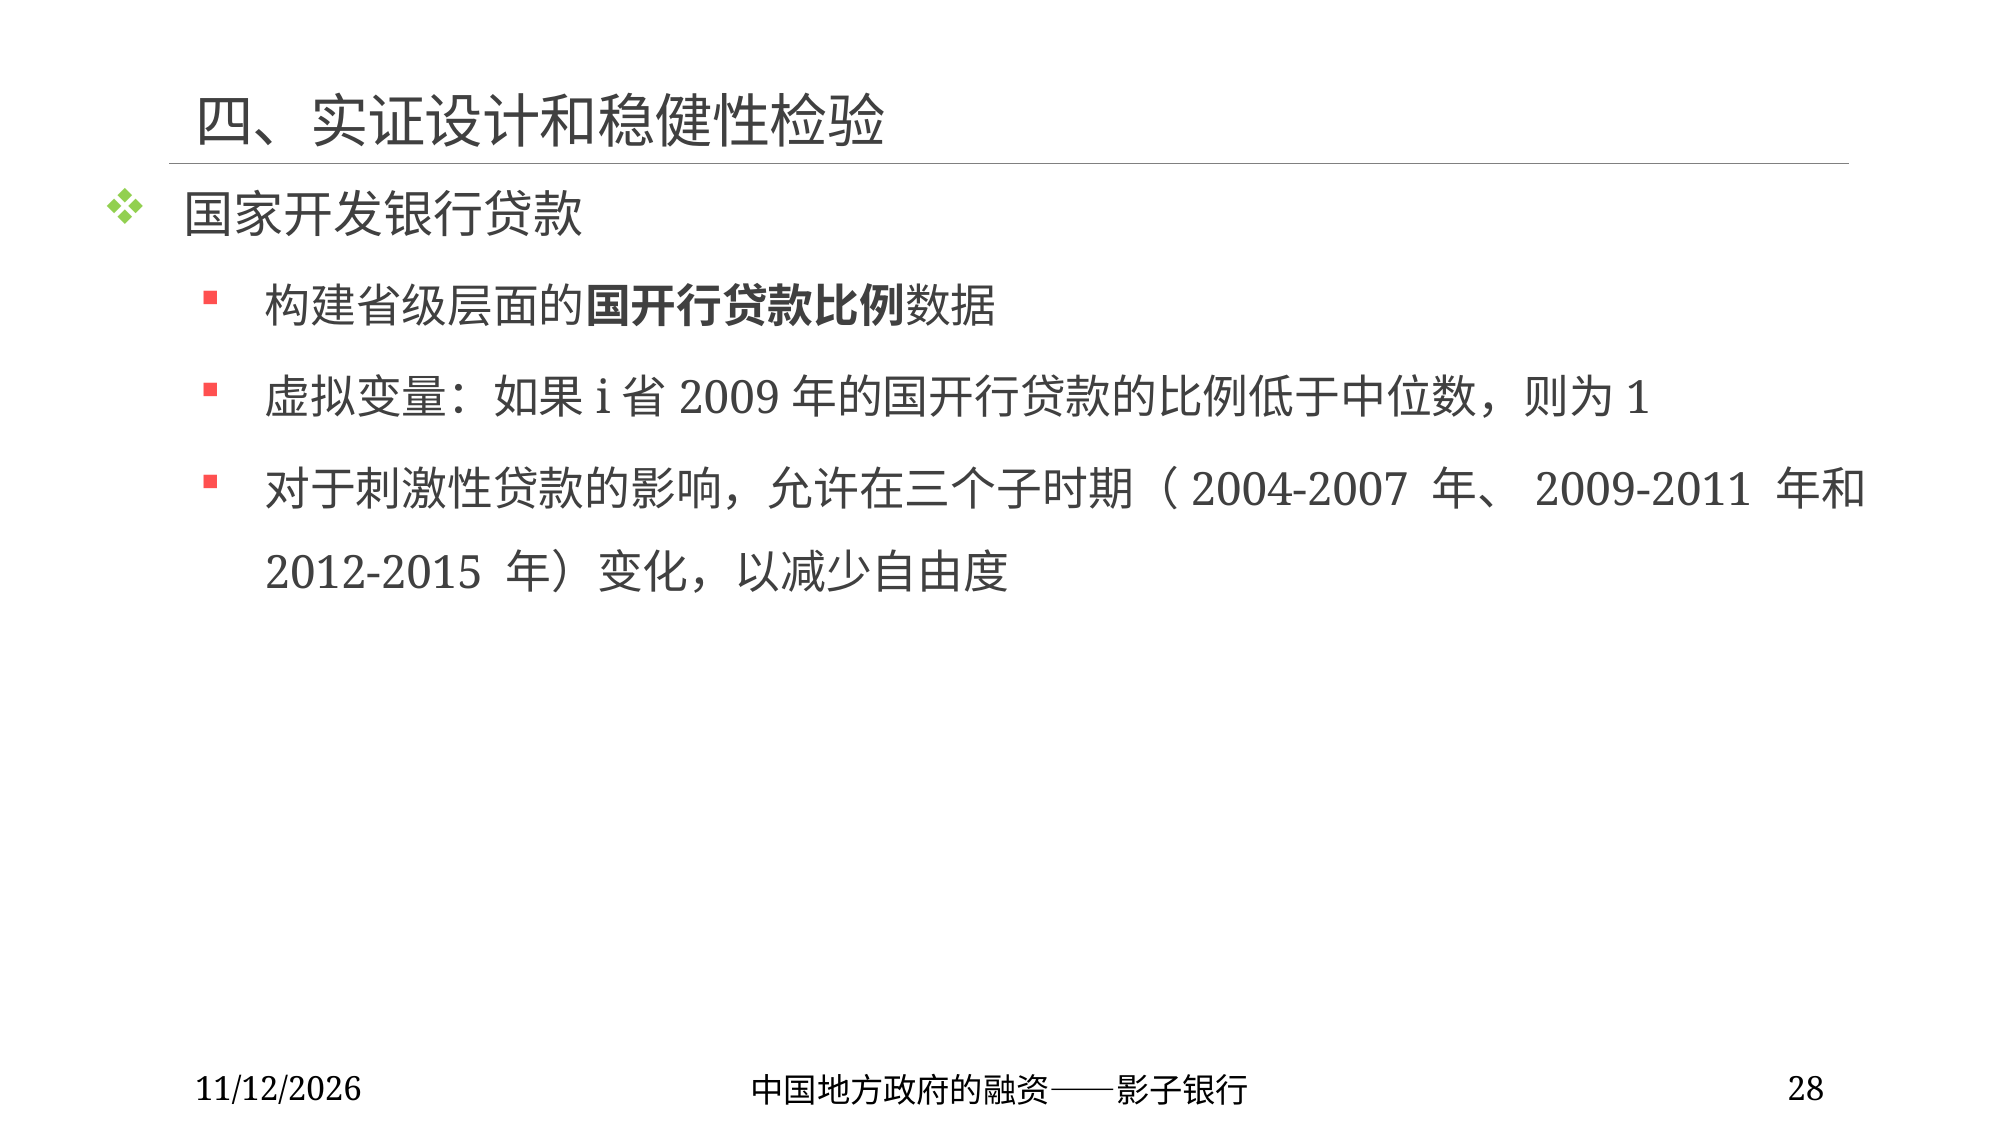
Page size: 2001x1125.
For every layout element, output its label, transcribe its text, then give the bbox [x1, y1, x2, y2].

slide_number 28 [1624, 1059, 1840, 1120]
title 四、实证设计和稳健性检验 [180, 47, 1830, 162]
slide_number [180, 1059, 495, 1120]
footer 中国地方政府的融资——影子银行 [527, 1059, 1473, 1120]
